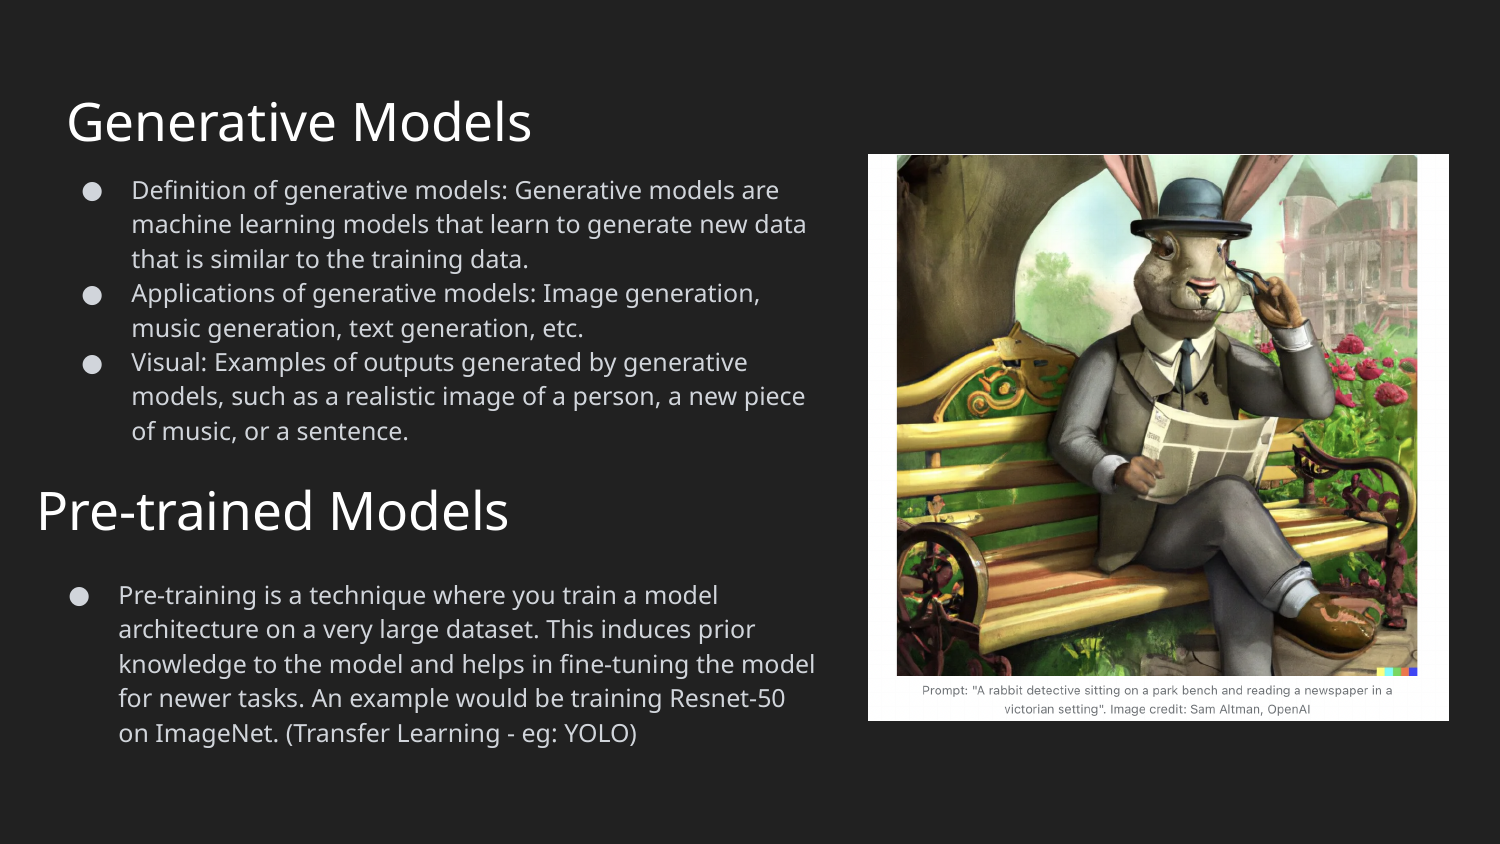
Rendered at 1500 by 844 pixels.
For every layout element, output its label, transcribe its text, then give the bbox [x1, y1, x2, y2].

text_box Definition of generative models: Generative models are machine learning models that learn to generate new data that is similar to the training data. Applications of generative models: Image generation, music generation, text generation, etc. Visual: Examples of outputs generated by generative models, such as a realistic image of a person, a new piece of music, or a sentence. [41, 154, 834, 461]
title Generative Models [51, 72, 692, 154]
text_box Pre-training is a technique where you train a model architecture on a very large dataset. This induces prior knowledge to the model and helps in fine-tuning the model for newer tasks. An example would be training Resnet-50 on ImageNet. (Transfer Learning - eg: YOLO) [28, 559, 834, 762]
picture [868, 154, 1450, 721]
title Pre-trained Models [21, 462, 841, 557]
